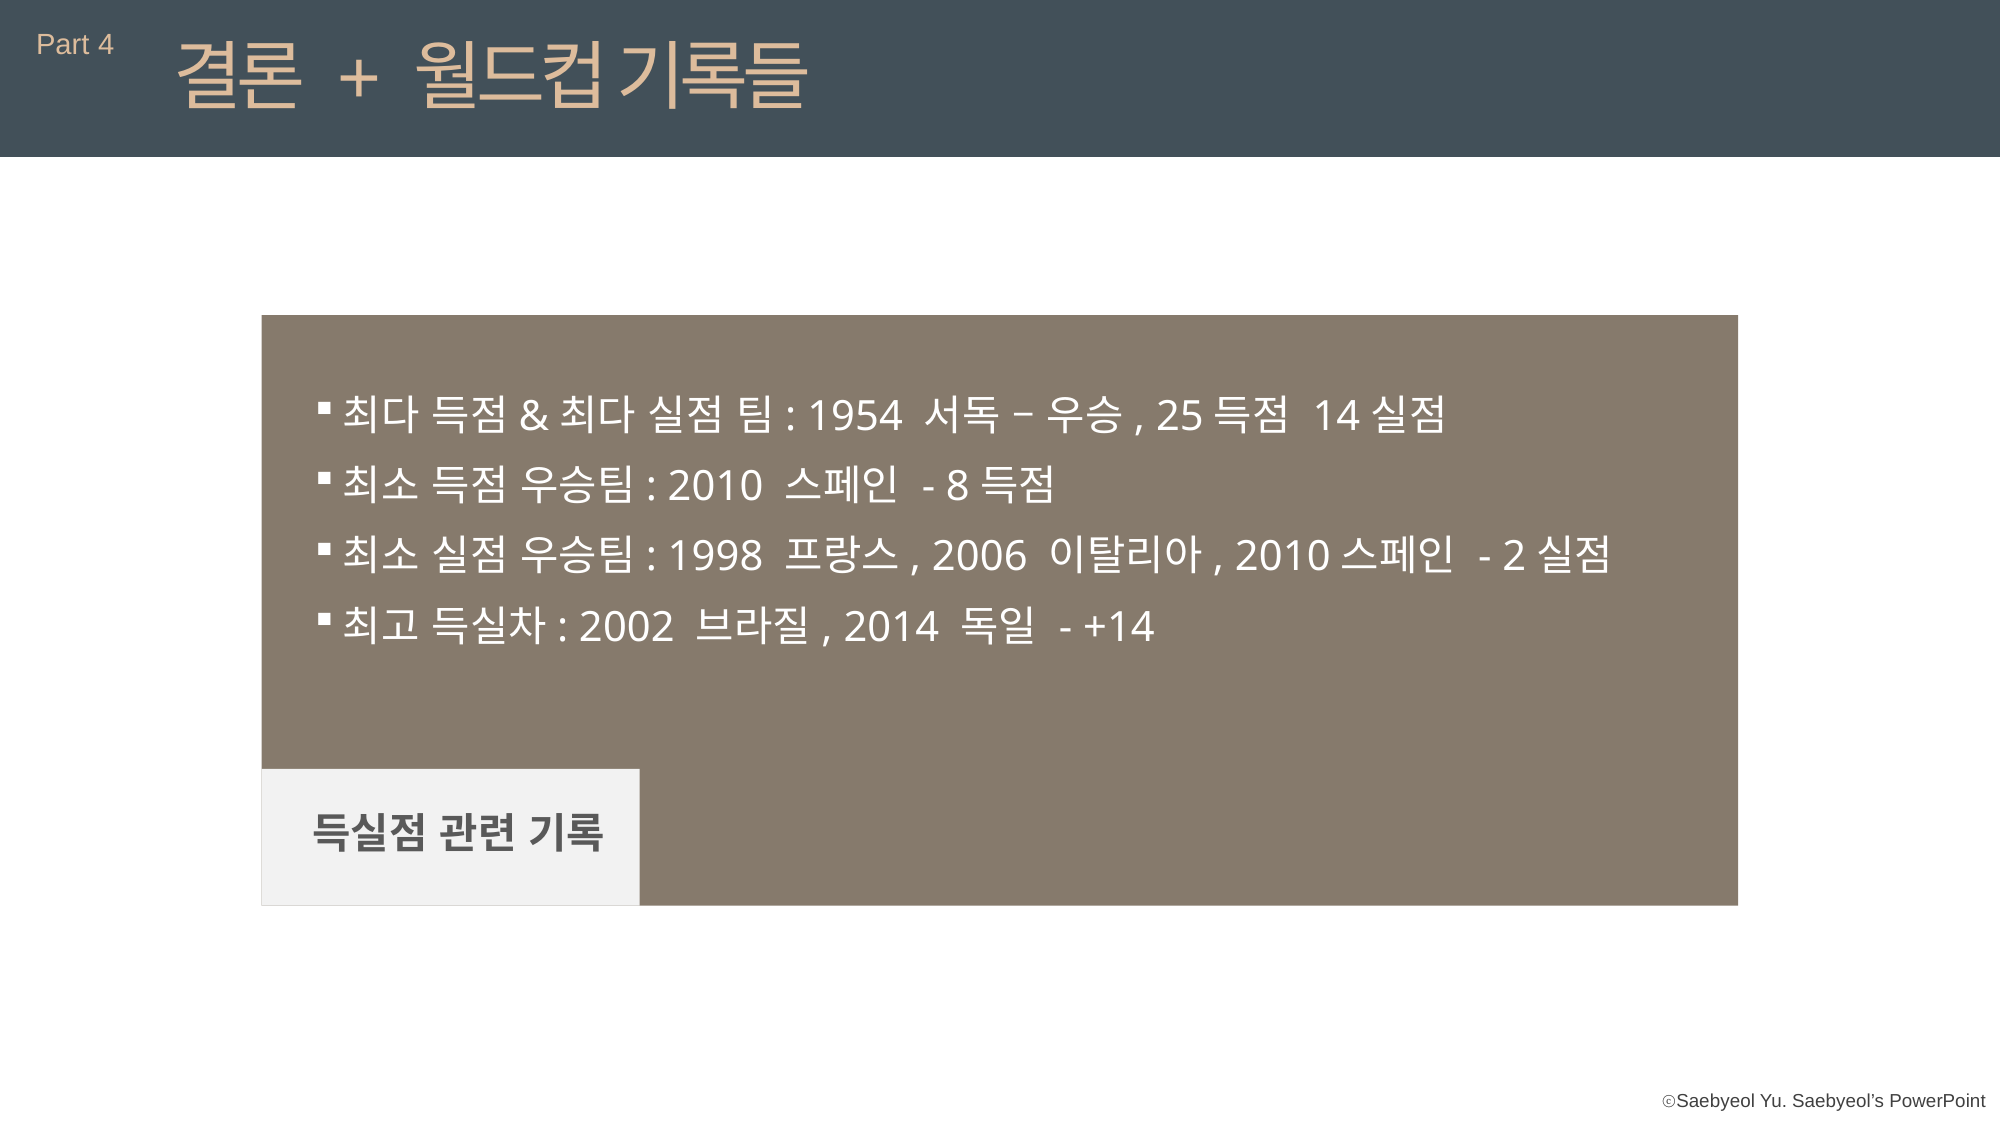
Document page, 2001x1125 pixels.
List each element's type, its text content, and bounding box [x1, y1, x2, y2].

text_box 결론 + 월드컵 기록들 [158, 20, 834, 126]
text_box Part 4 [21, 18, 130, 68]
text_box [261, 315, 1739, 906]
text_box [0, 0, 2000, 158]
